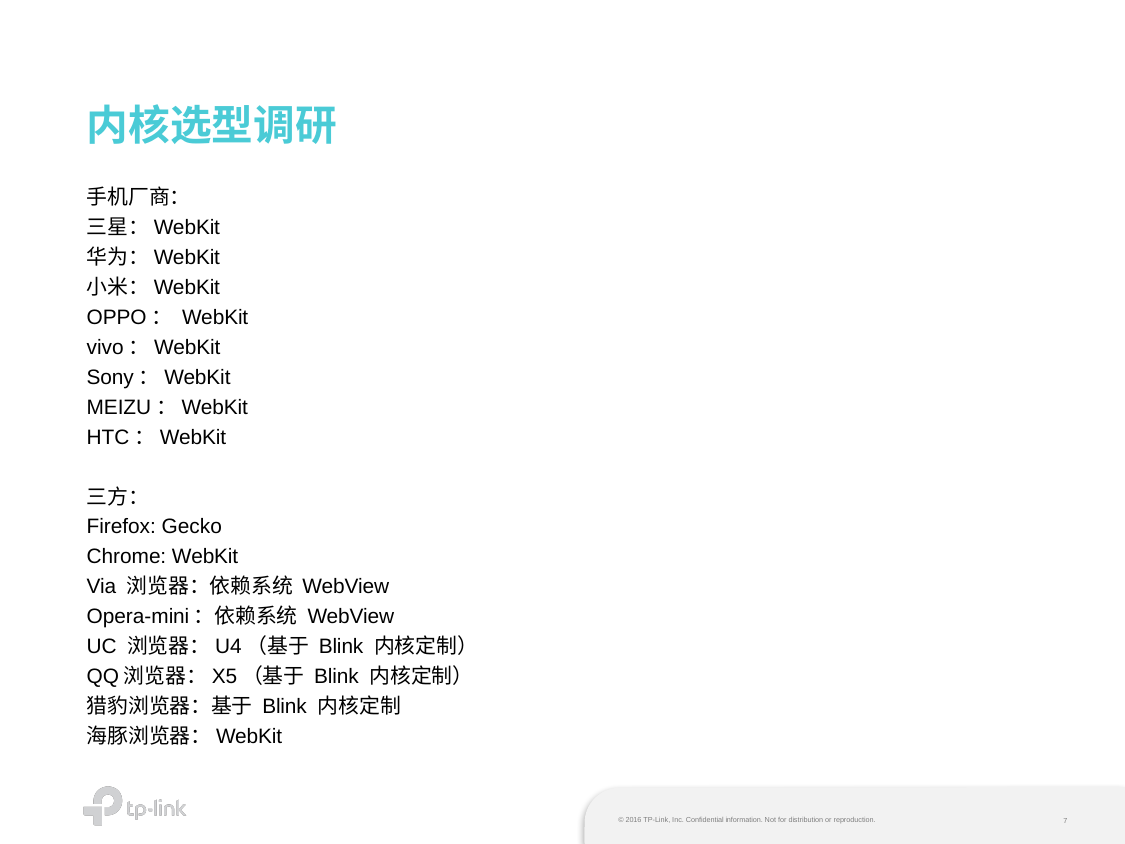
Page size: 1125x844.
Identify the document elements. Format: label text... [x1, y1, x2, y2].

title 内核选型调研 [71, 96, 1071, 210]
list 手机厂商： 三星：WebKit 华为：WebKit 小米：WebKit OPPO： WebKit vivo：WebKit Sony：WebKit MEIZU：WebKit HTC：WebKit 三方： Firefox: Gecko Chrome: WebKit Via 浏览器：依赖系统 WebView Opera-mini：依赖系统 WebView UC 浏览器：U4（基于 Blink 内核定制） QQ浏览器：X5（基于 Blink 内核定制） 猎豹浏览器：基于 Blink 内核定制 海豚浏览器：WebKit [71, 210, 960, 759]
